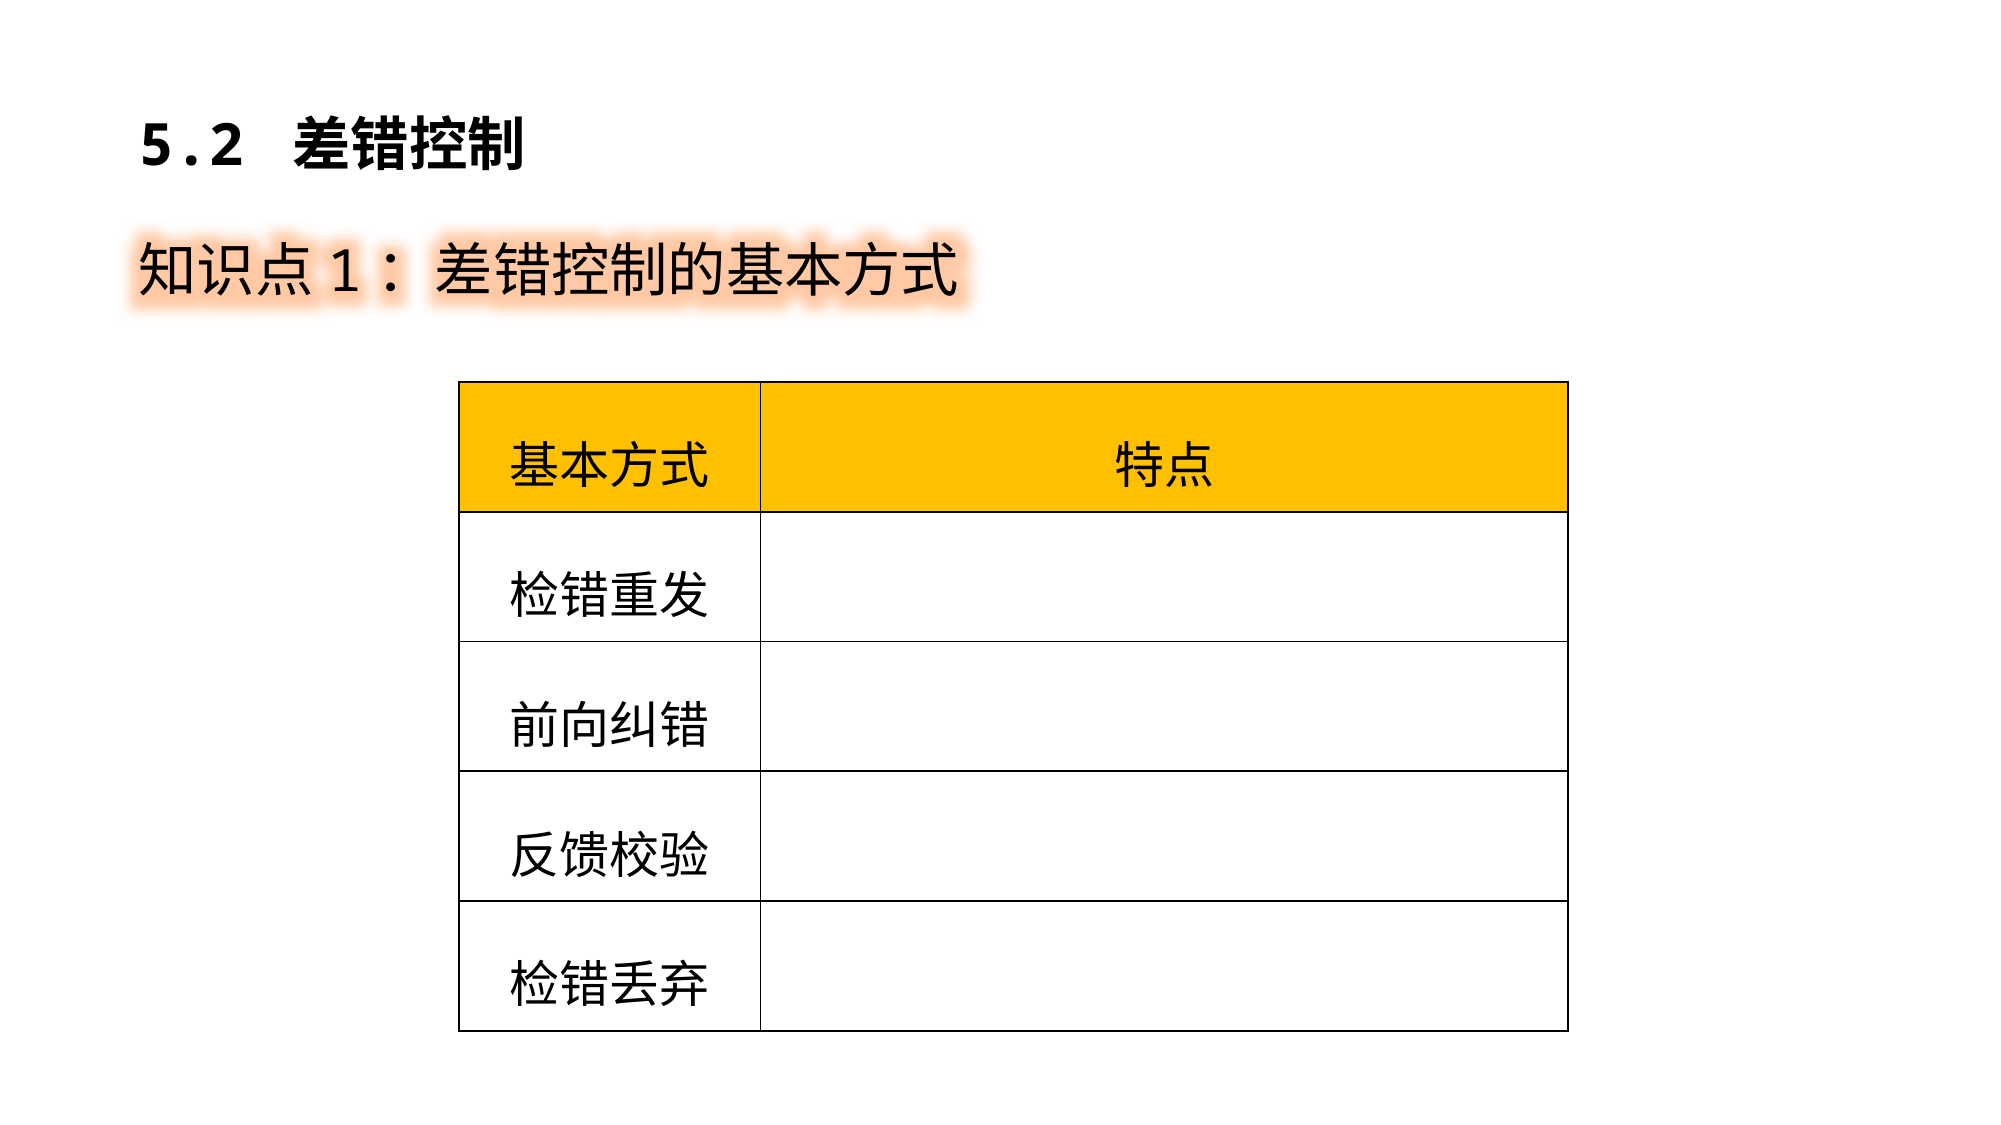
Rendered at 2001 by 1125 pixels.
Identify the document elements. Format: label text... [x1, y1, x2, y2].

text_box L=800bit R=1Gbit/s v=200000km/s 求D？ D=（(L/R)*v）/2=80m [114, 166, 1954, 339]
table_cell 前向纠错 [460, 642, 760, 770]
table_cell [761, 772, 1567, 900]
table_cell [761, 902, 1567, 1030]
table_header 特点 [761, 383, 1567, 511]
table_cell 检错重发 [460, 513, 760, 641]
table_cell 检错丢弃 [460, 902, 760, 1030]
table_cell 反馈校验 [460, 772, 760, 900]
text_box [118, 170, 1949, 335]
text_box 知识点1：差错控制的基本方式 [120, 172, 1945, 329]
table_cell [761, 513, 1567, 641]
text_box 5.2 差错控制 [120, 160, 1568, 164]
table_cell [761, 642, 1567, 770]
text_box 5.2 差错控制 [120, 165, 1568, 170]
table_header 基本方式 [460, 383, 760, 511]
text_box 5.2 差错控制 [120, 97, 1568, 155]
